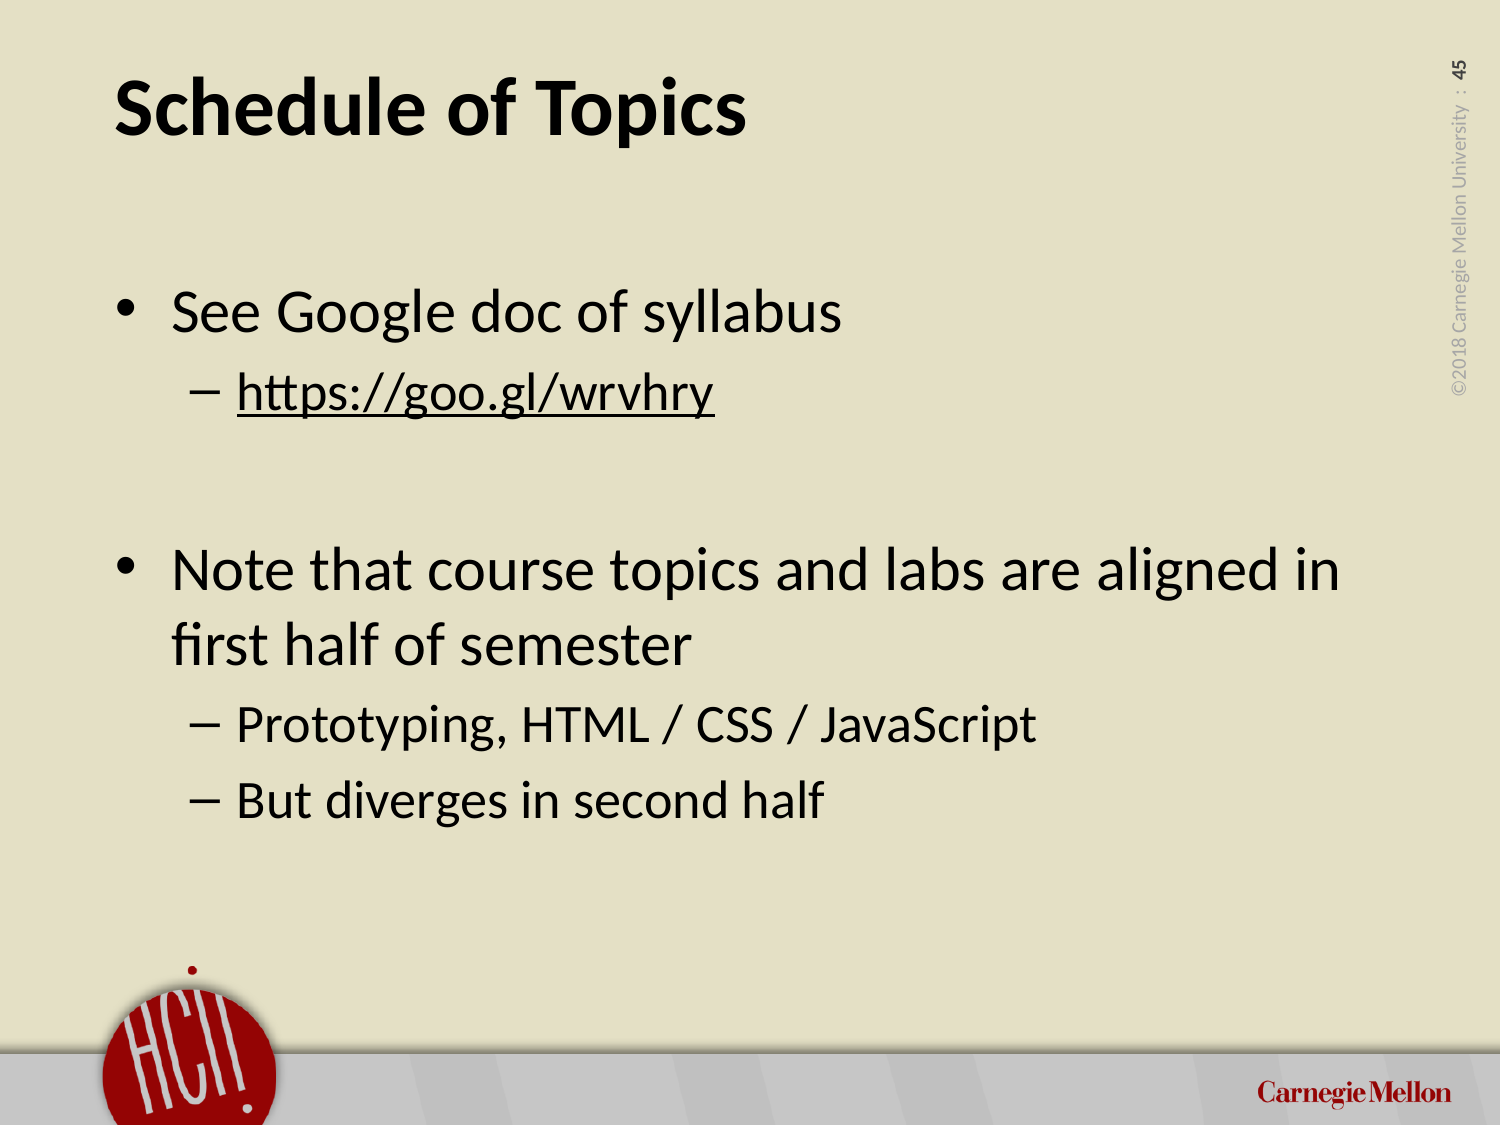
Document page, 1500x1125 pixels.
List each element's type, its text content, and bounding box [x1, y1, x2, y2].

picture [0, 0, 1500, 1125]
list See Google doc of syllabus https://goo.gl/wrvhry Note that course topics and labs are aligned in first half of semester Prototyping, HTML / CSS / JavaScript But diverges in second half [99, 262, 1425, 1005]
title Schedule of Topics [99, 45, 1425, 233]
